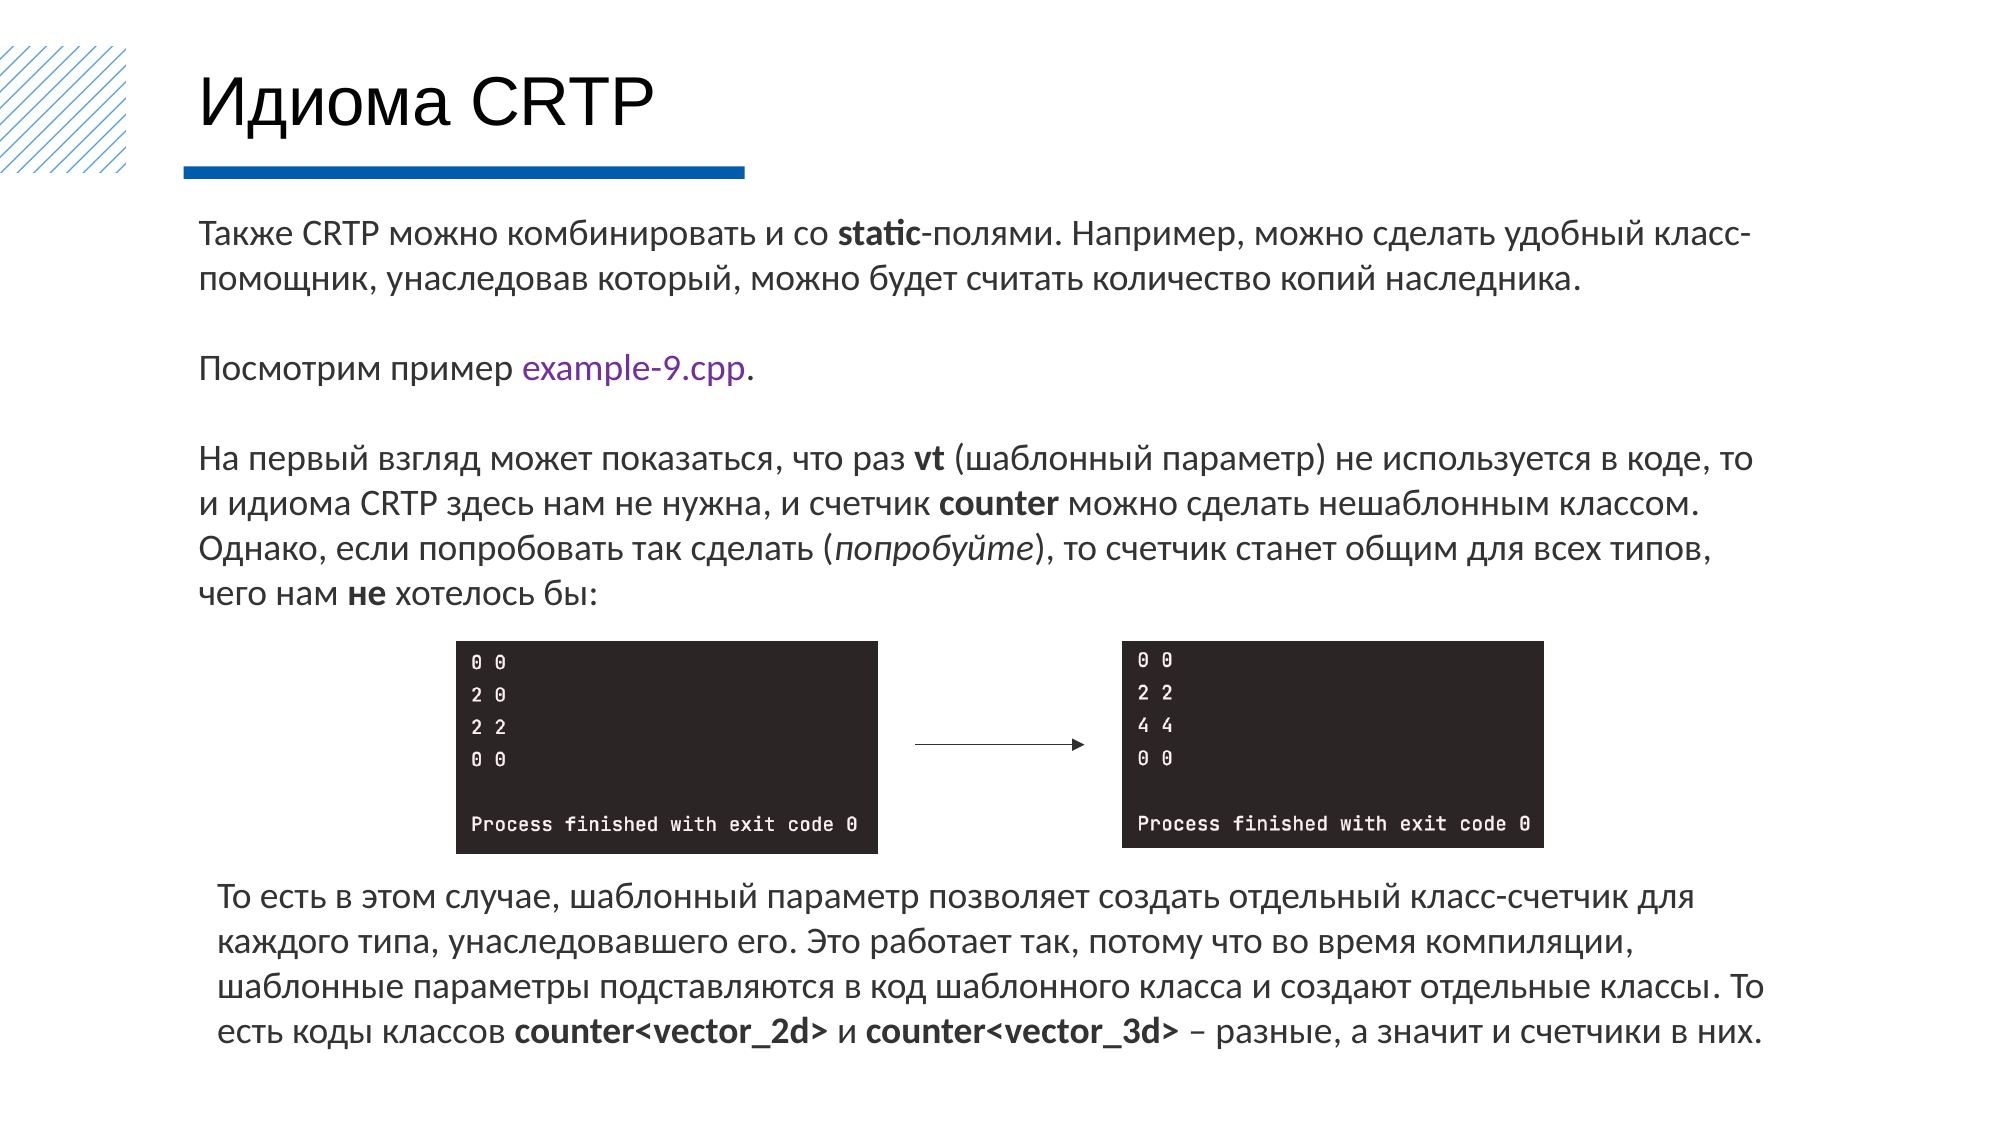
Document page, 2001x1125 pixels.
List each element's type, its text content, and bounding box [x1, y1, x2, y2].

list Идиома CRTP [183, 58, 1780, 149]
text_box То есть в этом случае, шаблонный параметр позволяет создать отдельный класс-счетчик для каждого типа, унаследовавшего его. Это работает так, потому что во время компиляции, шаблонные параметры подставляются в код шаблонного класса и создают отдельные классы. То есть коды классов counter<vector_2d> и counter<vector_3d> – разные, а значит и счетчики в них. [202, 863, 1798, 1059]
picture [0, 46, 126, 173]
text_box Также CRTP можно комбинировать и со static-полями. Например, можно сделать удобный класс-помощник, унаследовав который, можно будет считать количество копий наследника. Посмотрим пример example-9.cpp. На первый взгляд может показаться, что раз vt (шаблонный параметр) не используется в коде, то и идиома CRTP здесь нам не нужна, и счетчик counter можно сделать нешаблонным классом. Однако, если попробовать так сделать (попробуйте), то счетчик станет общим для всех типов, чего нам не хотелось бы: [183, 200, 1780, 621]
picture [1122, 640, 1544, 849]
picture [456, 640, 878, 854]
